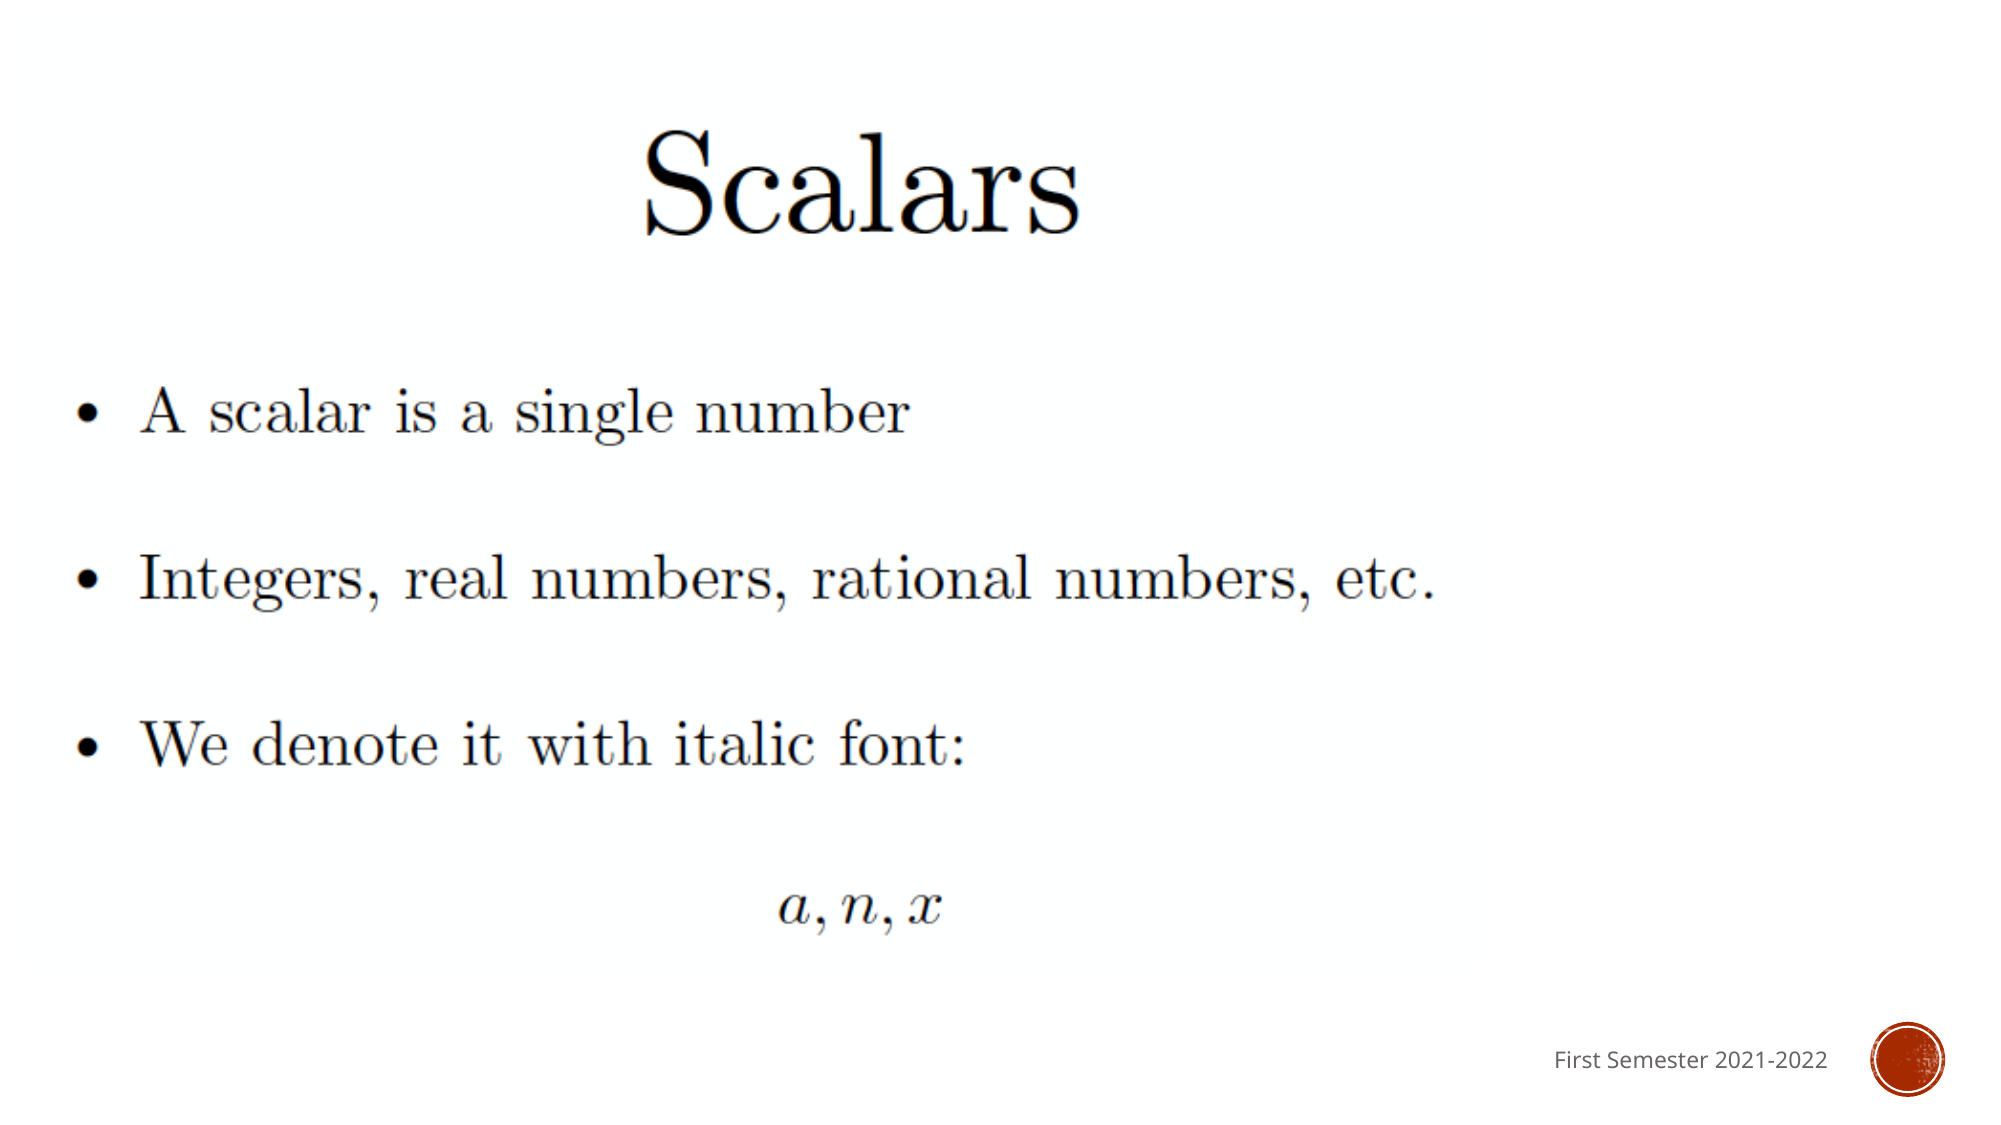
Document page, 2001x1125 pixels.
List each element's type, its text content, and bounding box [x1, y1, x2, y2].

picture [26, 18, 1483, 970]
slide_number First Semester 2021-2022 [1306, 1028, 1844, 1089]
